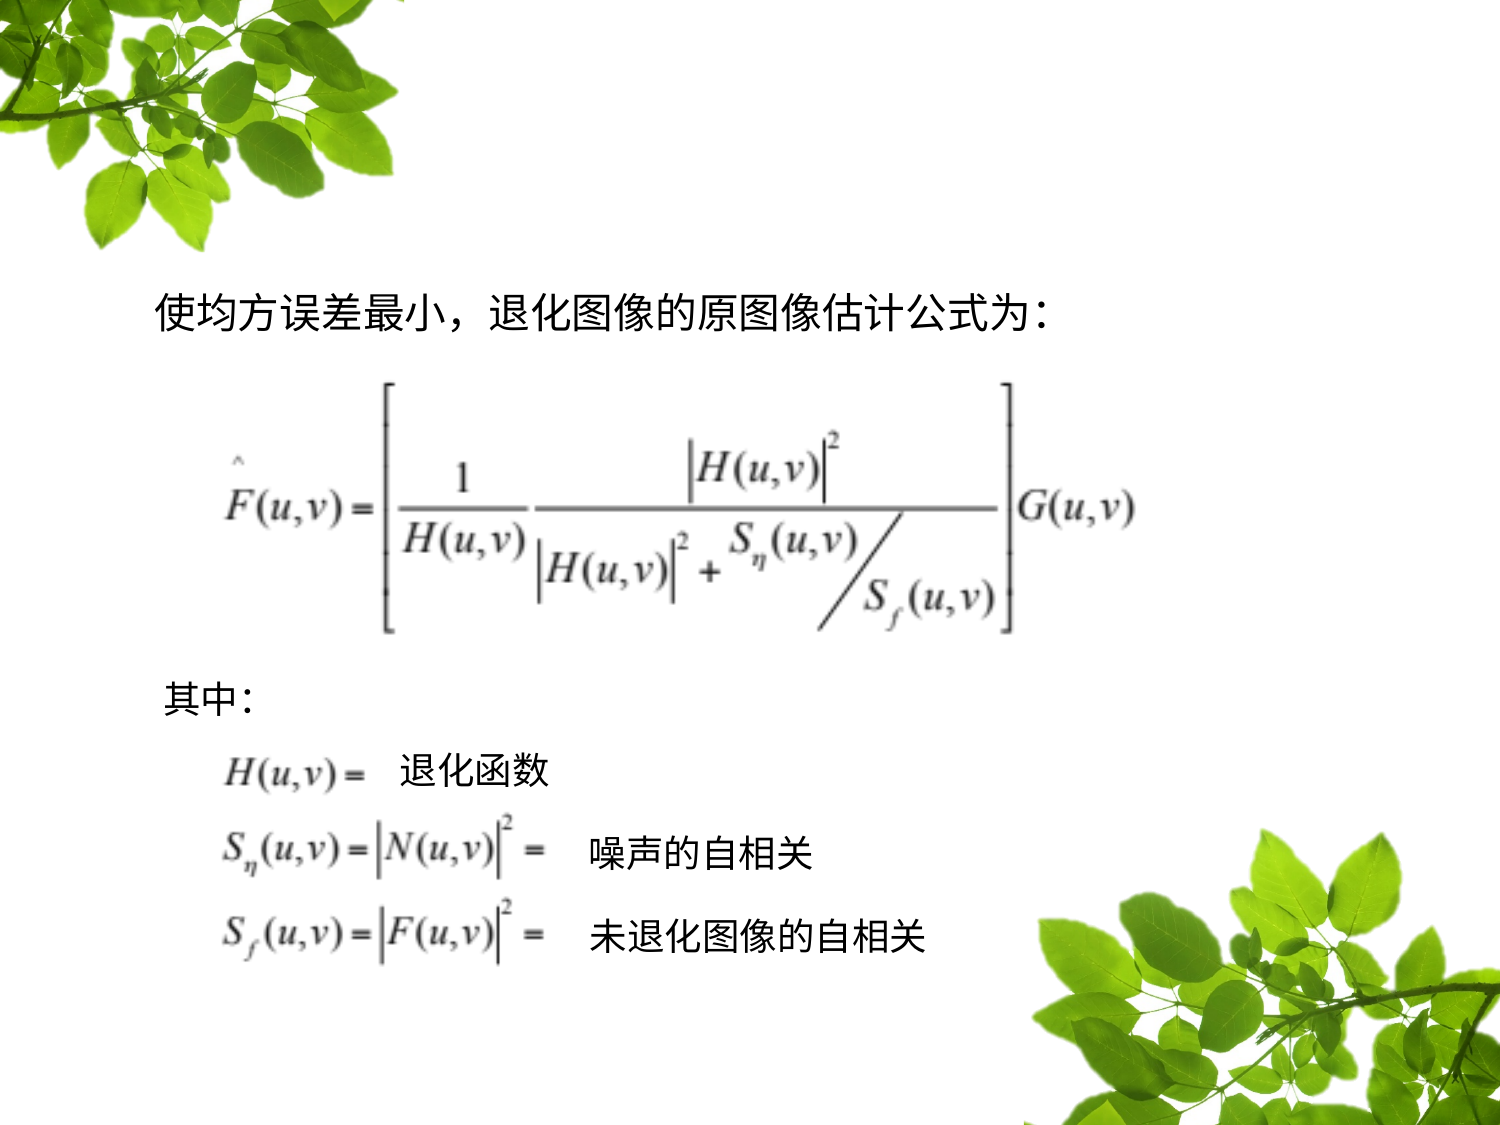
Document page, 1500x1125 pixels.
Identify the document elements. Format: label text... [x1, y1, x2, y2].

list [218, 373, 1139, 638]
text_box 其中： [148, 668, 291, 729]
text_box 噪声的自相关 [574, 822, 829, 882]
text_box 退化函数 [384, 739, 565, 800]
picture [1023, 827, 1500, 1125]
text_box 使均方误差最小，退化图像的原图像估计公式为： [139, 278, 1088, 344]
text_box 未退化图像的自相关 [574, 905, 942, 965]
picture [0, 0, 405, 253]
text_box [218, 751, 550, 967]
